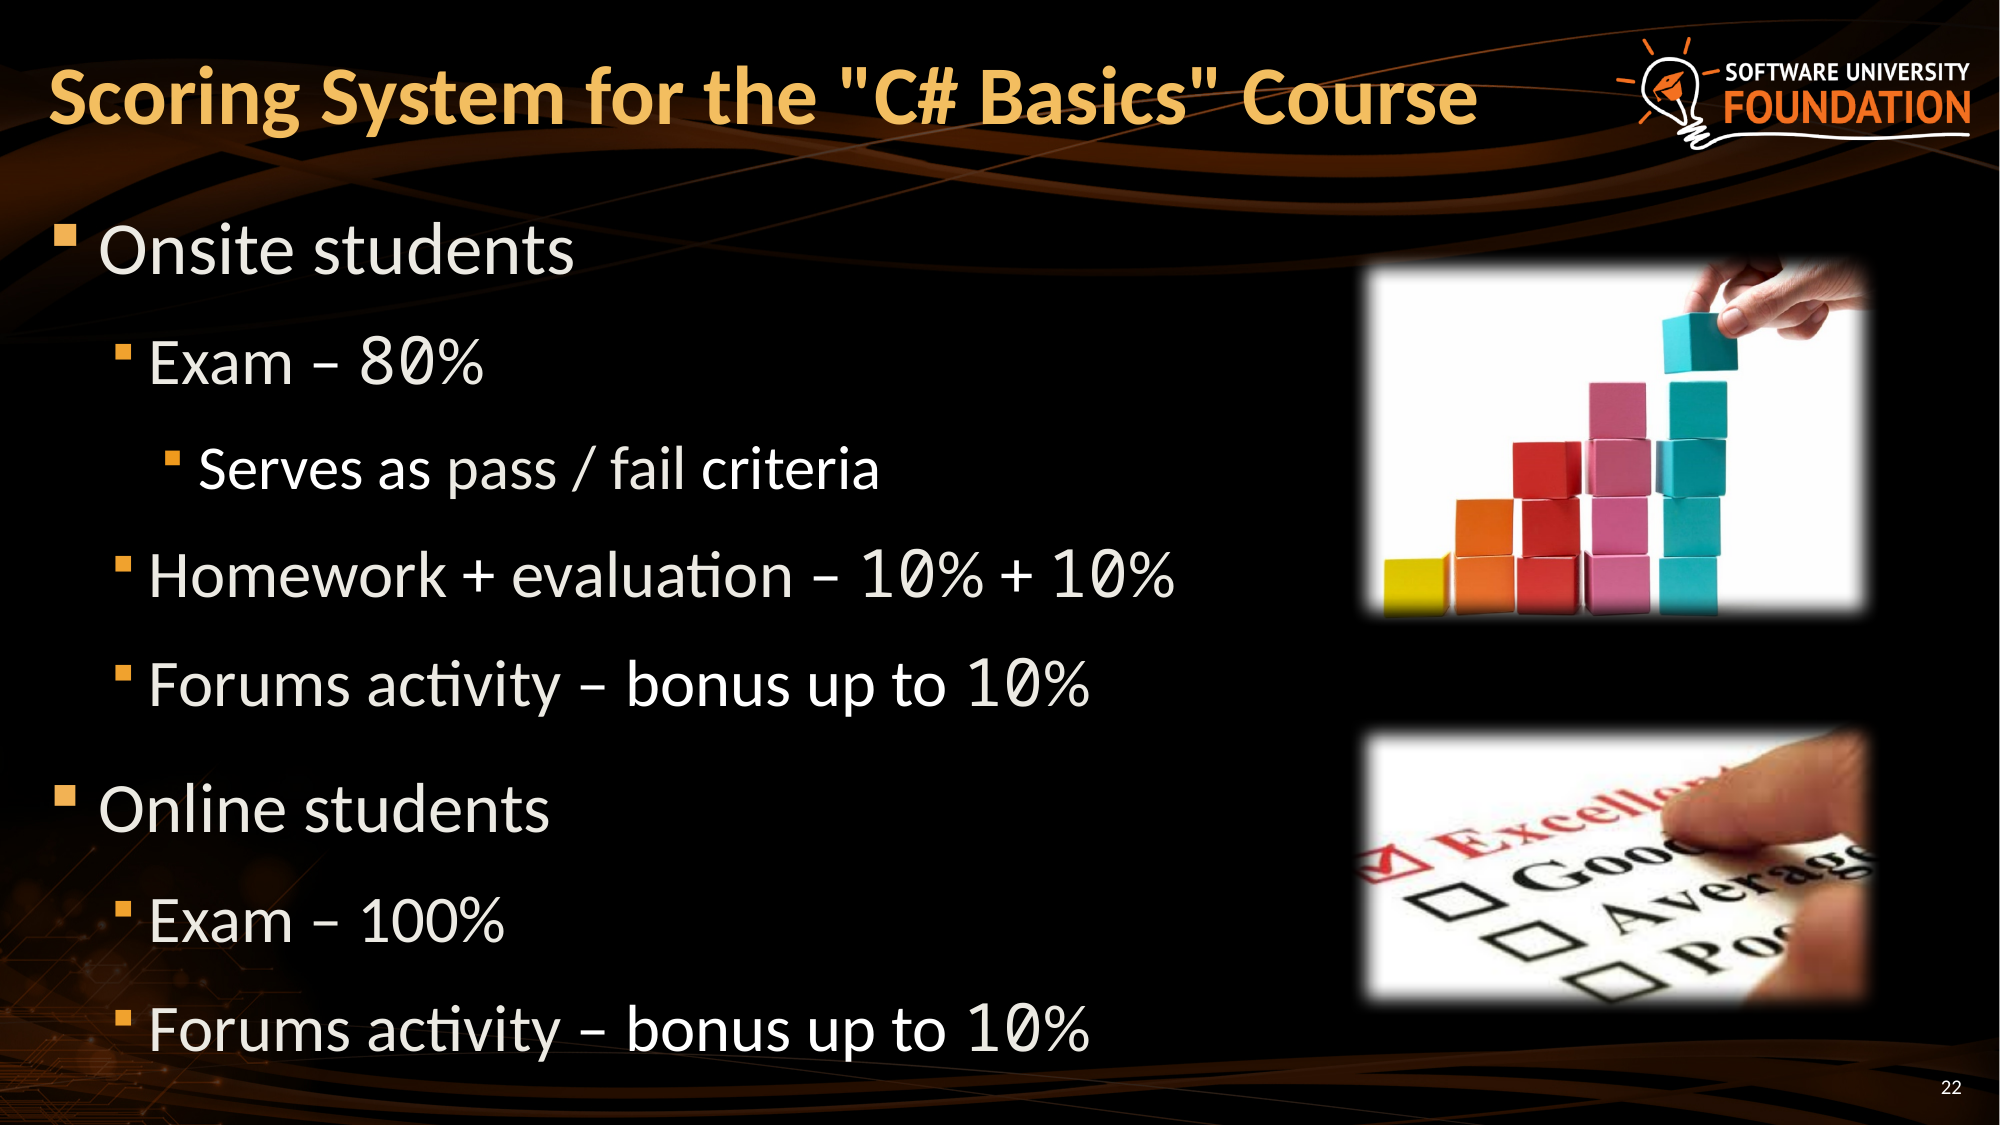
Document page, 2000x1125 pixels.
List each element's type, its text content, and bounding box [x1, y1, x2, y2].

title Scoring System for the "C# Basics" Course [30, 6, 1602, 189]
picture [0, 0, 2000, 1125]
list Onsite students Exam – 80% Serves as pass / fail criteria Homework + evaluation – 10% + 10% Forums activity – bonus up to 10% Online students Exam – 100% Forums activity – bonus up to 10% [31, 188, 1968, 1103]
